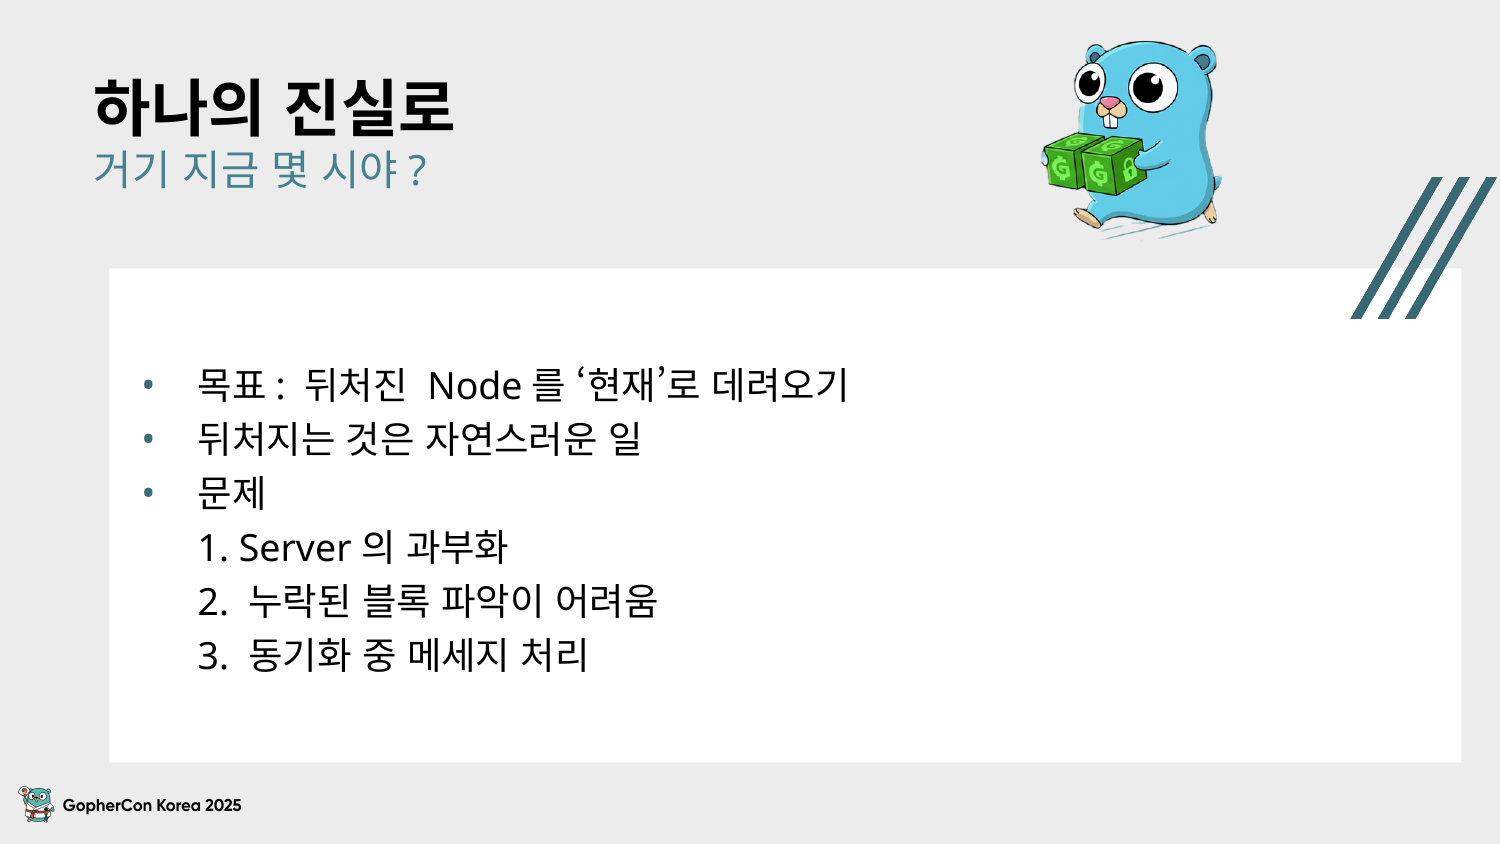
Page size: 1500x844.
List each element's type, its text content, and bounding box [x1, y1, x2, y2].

picture [1349, 177, 1497, 319]
title 하나의 진실로 거기 지금 몇 시야? [93, 68, 981, 216]
picture [15, 780, 241, 826]
list 목표: 뒤처진 Node를 ‘현재’로 데려오기 뒤처지는 것은 자연스러운 일 문제 1. Server의 과부화 2. 누락된 블록 파악이 어려움 3. 동기화 중 메세지 처리 [111, 268, 1461, 762]
picture [1002, 9, 1274, 275]
